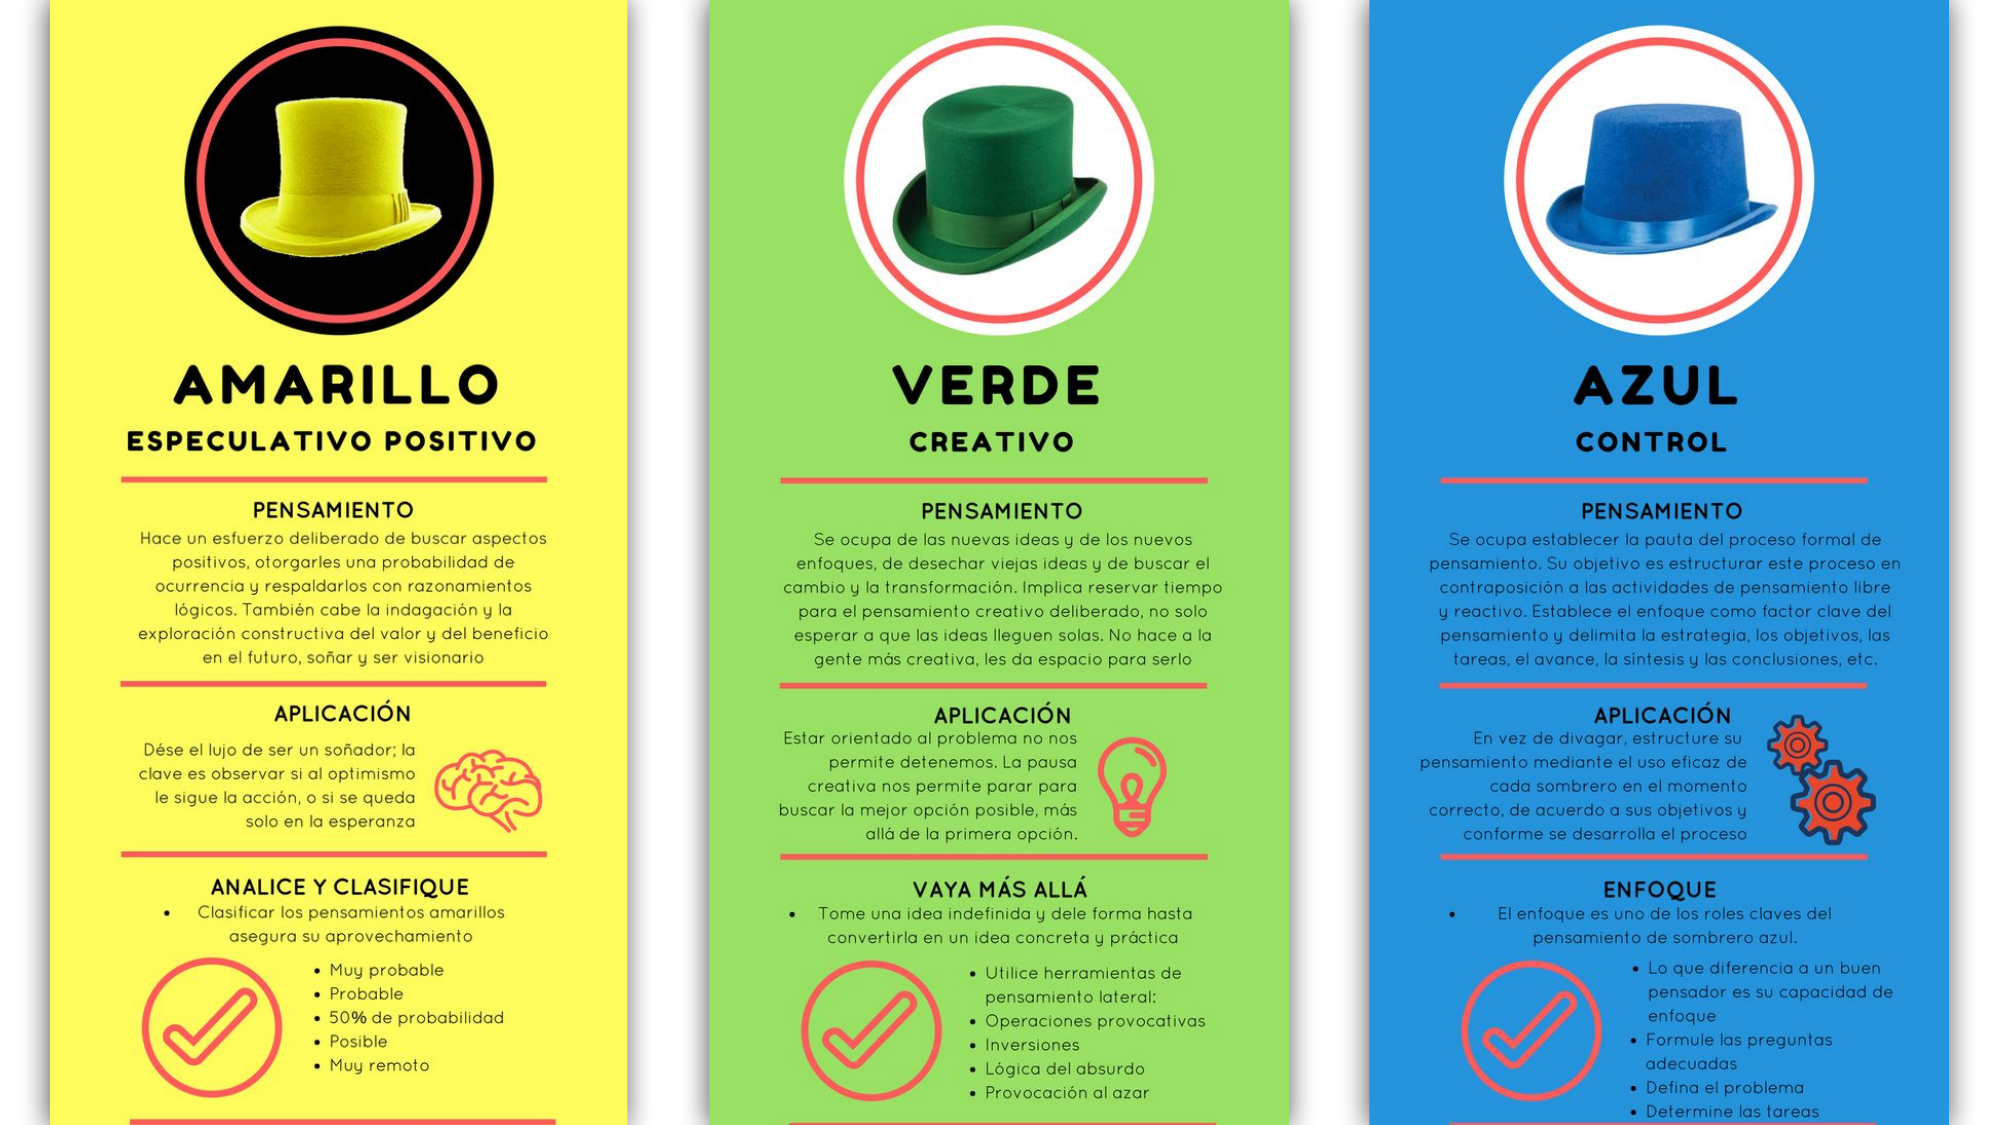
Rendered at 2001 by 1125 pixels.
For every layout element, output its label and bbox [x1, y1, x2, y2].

picture [1369, 0, 1950, 1125]
picture [49, 0, 628, 1125]
picture [709, 0, 1289, 1125]
